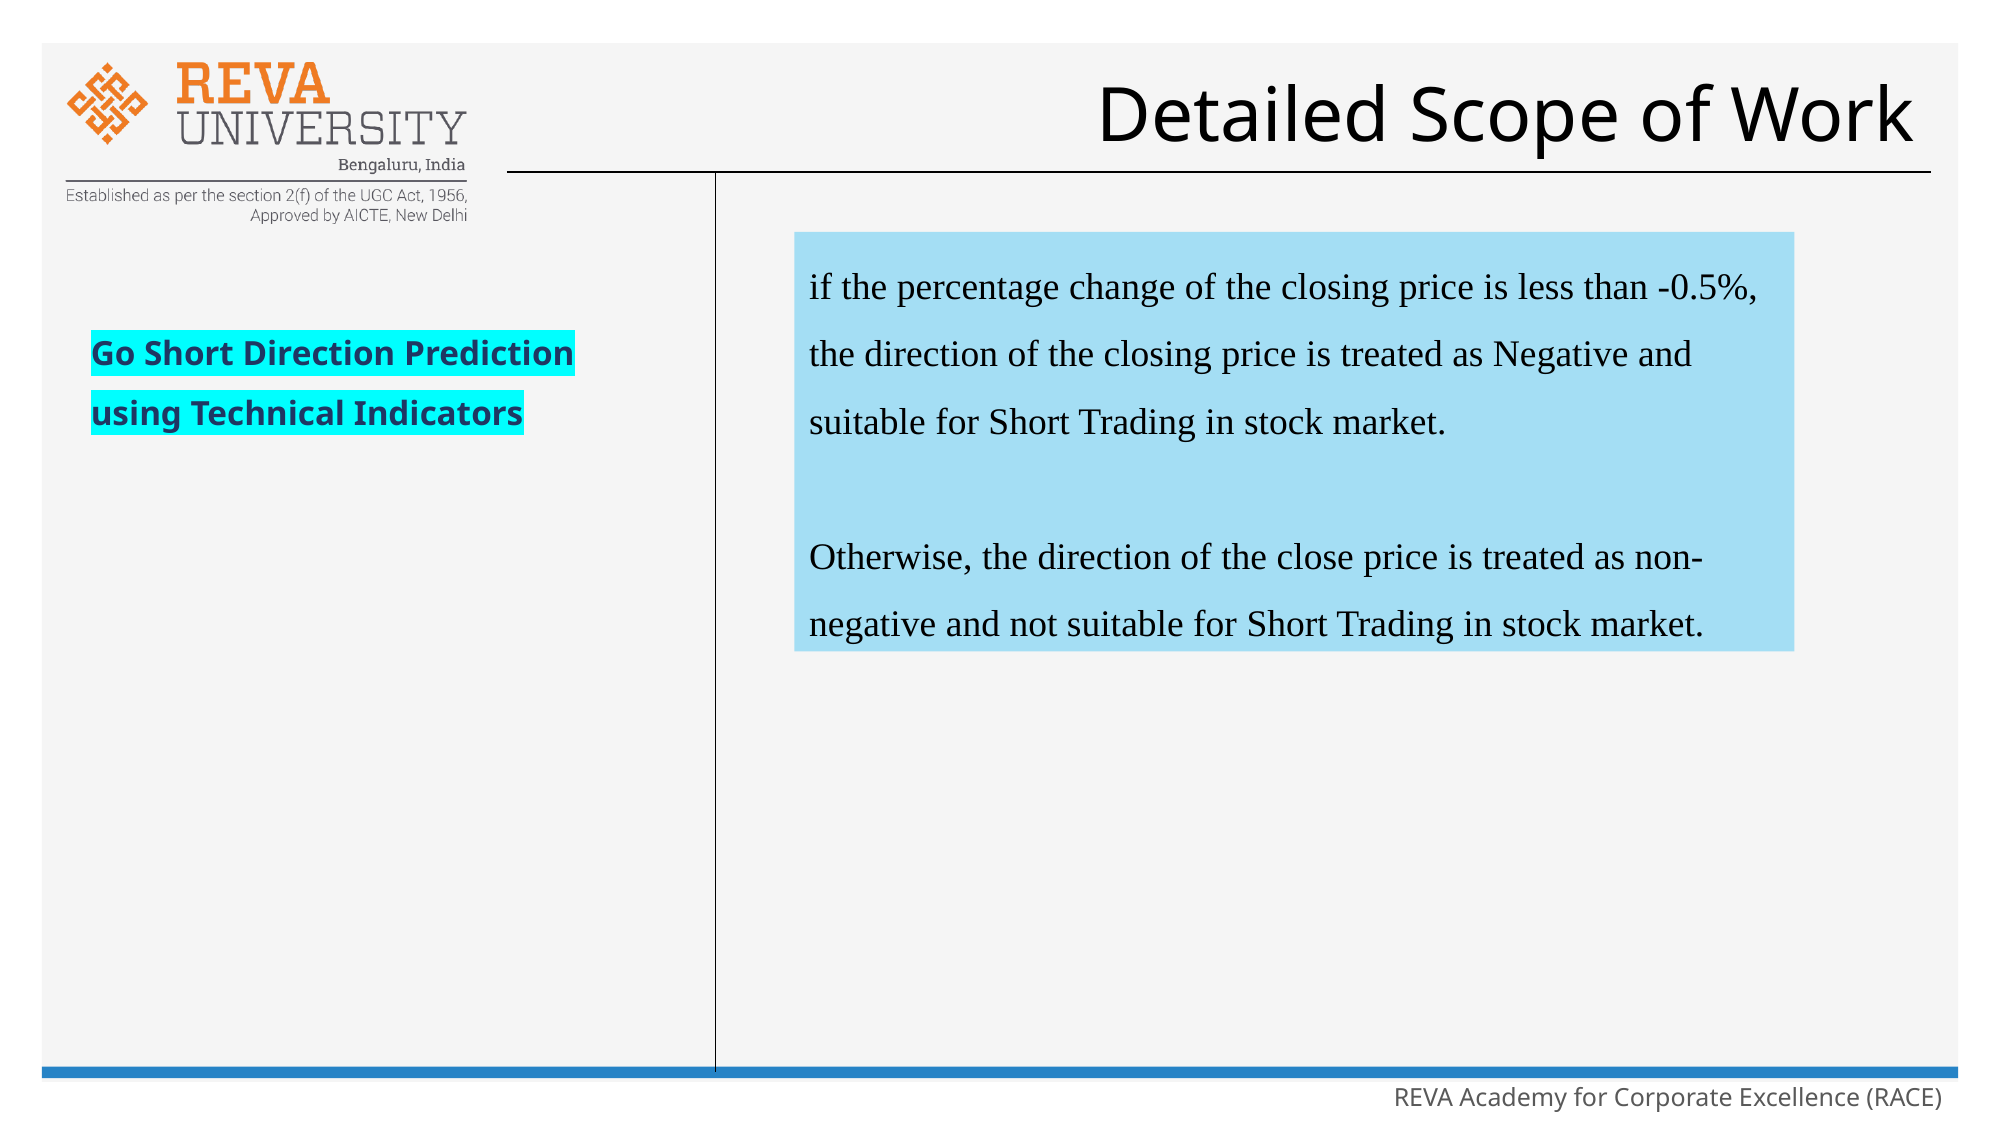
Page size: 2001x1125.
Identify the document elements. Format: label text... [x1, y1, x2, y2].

text_box Go Short Direction Prediction using Technical Indicators [76, 305, 622, 440]
title Detailed Scope of Work [555, 62, 1931, 173]
text_box if the percentage change of the closing price is less than -0.5%, the direction of the closing price is treated as Negative and suitable for Short Trading in stock market. Otherwise, the direction of the close price is treated as non-negative and not suitable for Short Trading in stock market. [794, 231, 1795, 652]
picture [65, 62, 467, 224]
text_box [76, 286, 646, 440]
